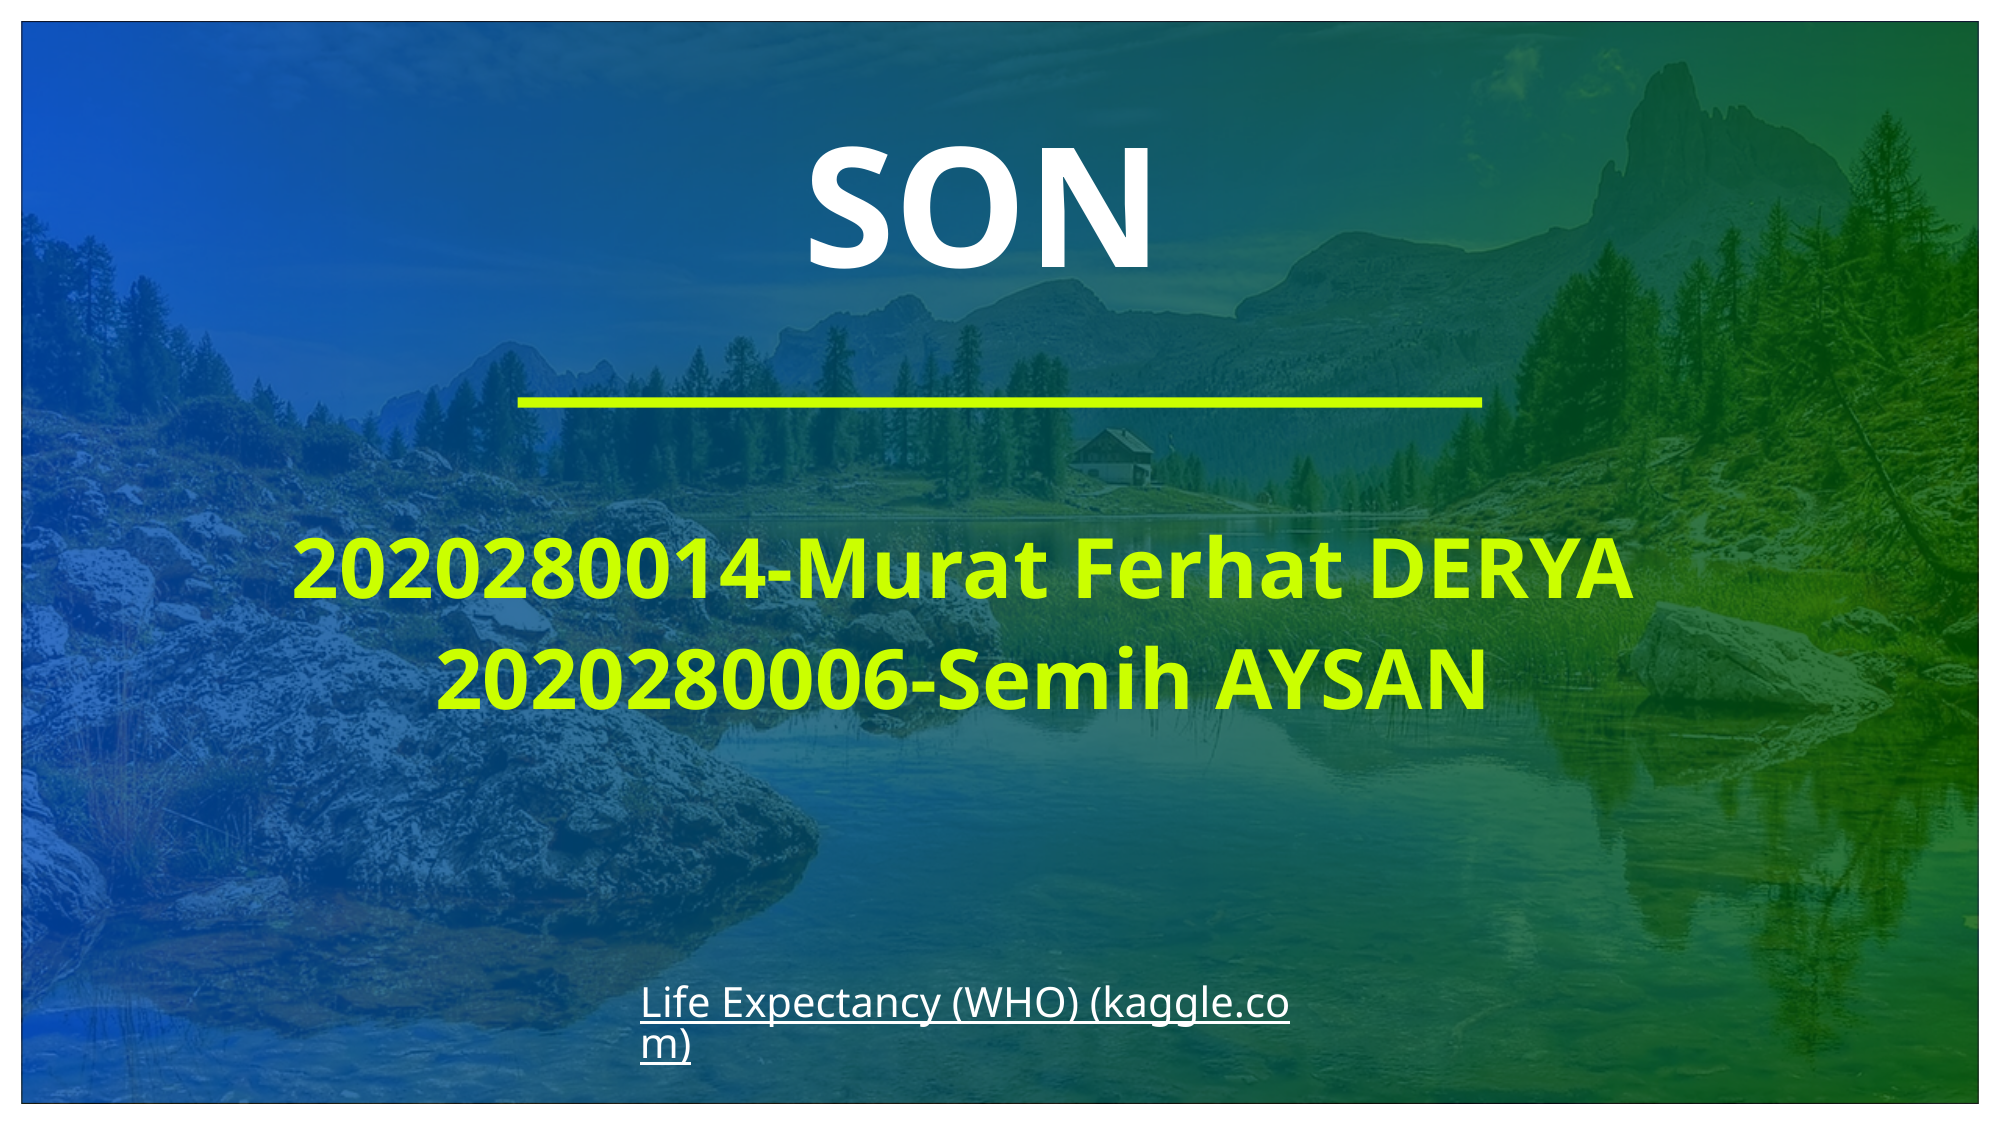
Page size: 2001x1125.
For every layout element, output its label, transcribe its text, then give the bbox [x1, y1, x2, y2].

picture [21, 21, 1979, 1104]
title SON [154, 89, 1812, 339]
list Life Expectancy (WHO) (kaggle.com) [624, 969, 1342, 1017]
list 2020280014-Murat Ferhat DERYA 2020280006-Semih AYSAN [135, 519, 1791, 769]
